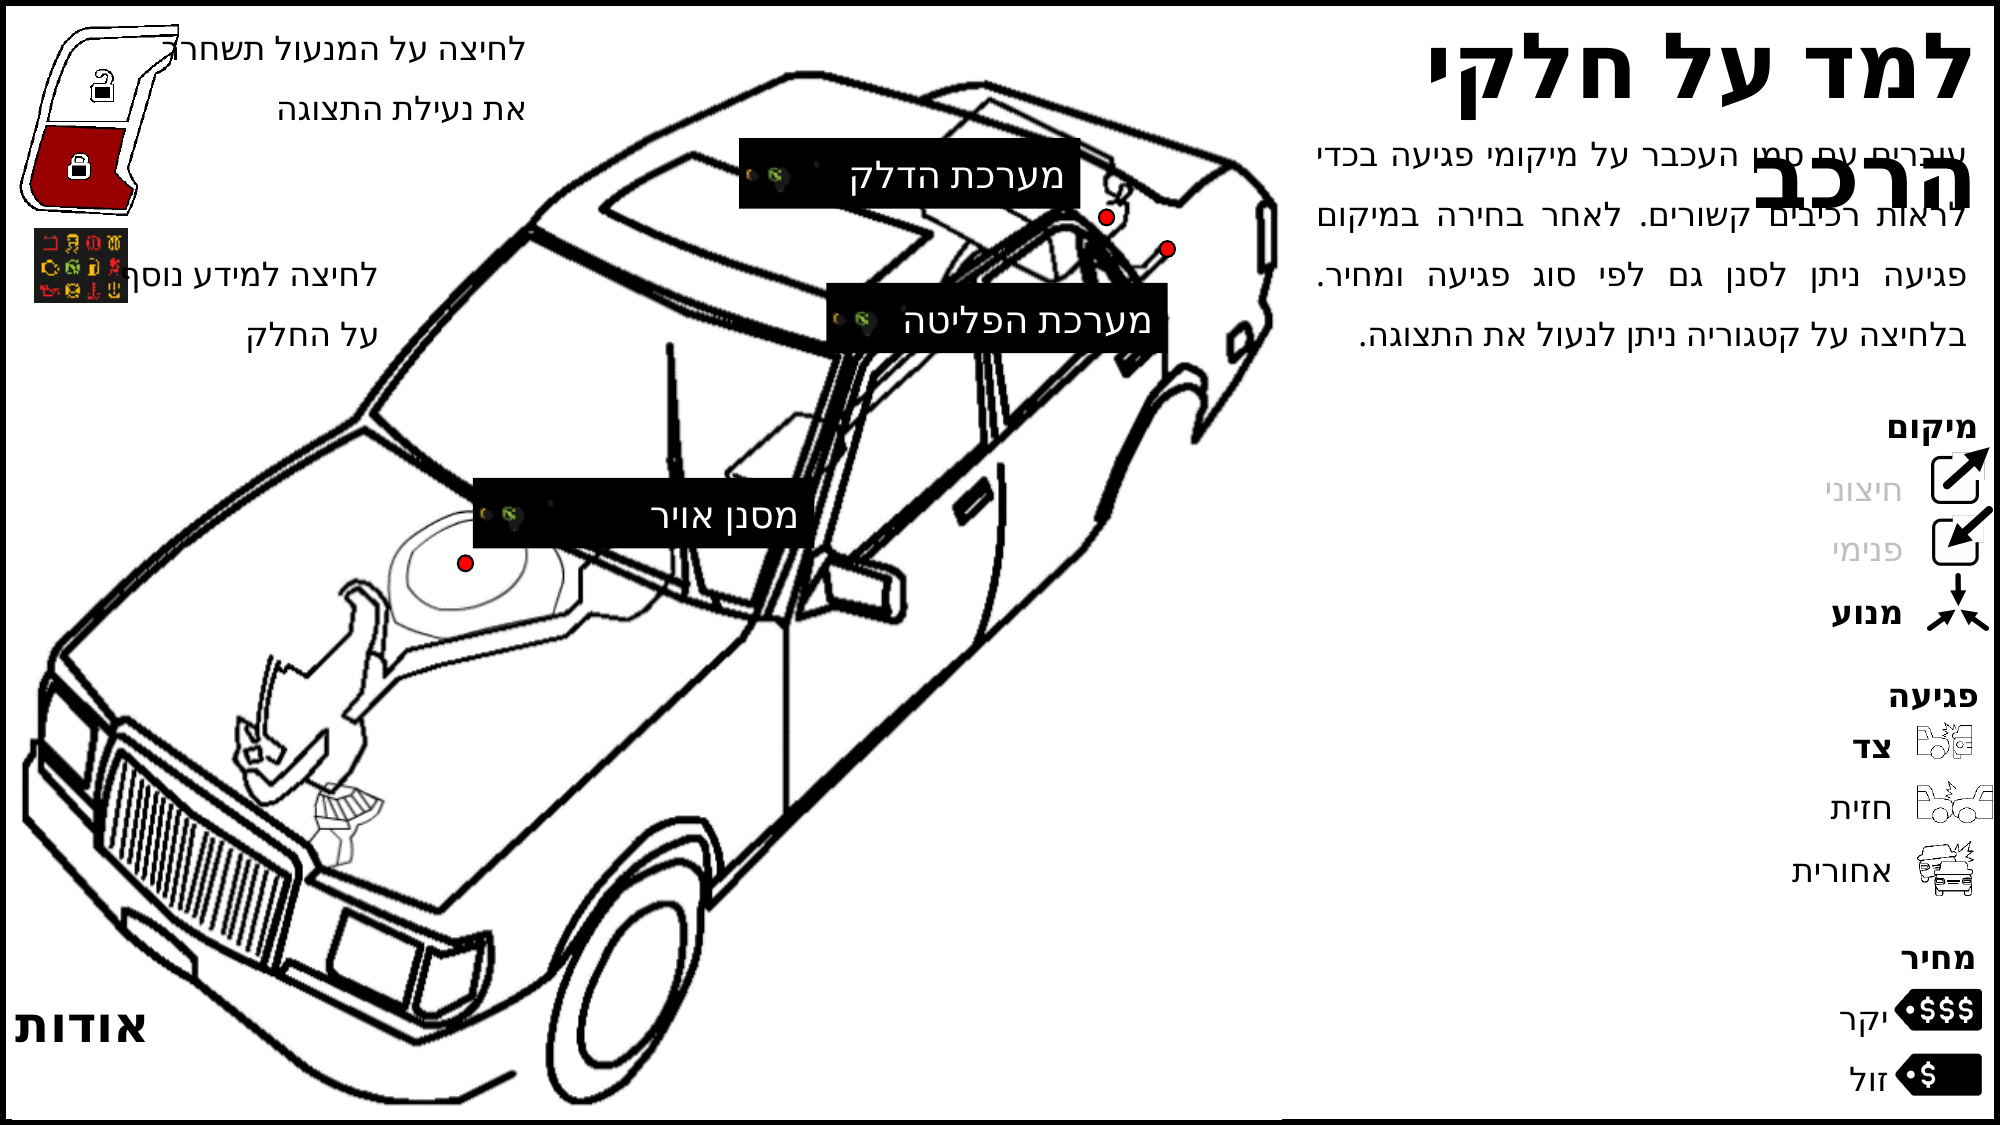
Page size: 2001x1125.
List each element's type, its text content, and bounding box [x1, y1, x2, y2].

picture [1927, 573, 1989, 631]
text_box צד [1788, 698, 1908, 758]
picture [1917, 841, 1974, 896]
text_box אחורית [1758, 821, 1908, 897]
text_box חזית [1788, 758, 1908, 821]
text_box פנימי [1805, 501, 1919, 576]
text_box יקר [1788, 970, 1892, 1030]
text_box מיקום [1680, 377, 1994, 453]
text_box לחיצה על המנעול תשחרר את נעילת התצוגה [127, 0, 543, 60]
picture [1917, 722, 1972, 760]
picture [1931, 423, 2000, 504]
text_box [826, 282, 1168, 354]
text_box מנוע [1788, 563, 1919, 639]
picture [1924, 506, 1993, 571]
text_box למד על חלקי הרכב [1233, 0, 1994, 235]
text_box עוברים עם סמן העכבר על מיקומי פגיעה בכדי לראות רכיבים קשורים. לאחר בחירה במיקום פגיעה ניתן לסנן גם לפי סוג פגיעה ומחיר. בלחיצה על קטגוריה ניתן לנעול את התצוגה. [1301, 106, 1984, 361]
text_box [0, 0, 2000, 1125]
picture [12, 14, 1283, 1120]
text_box אודות [0, 985, 12, 1061]
text_box חיצוני [1788, 440, 1919, 516]
text_box זול [1788, 1030, 1893, 1106]
picture [1917, 781, 1993, 823]
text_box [738, 138, 1081, 209]
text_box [472, 477, 815, 549]
text_box מחיר [1606, 908, 1992, 984]
text_box לחיצה למידע נוסף על החלק [0, 225, 12, 361]
picture [1892, 964, 1984, 1120]
text_box פגיעה [1608, 646, 1994, 722]
